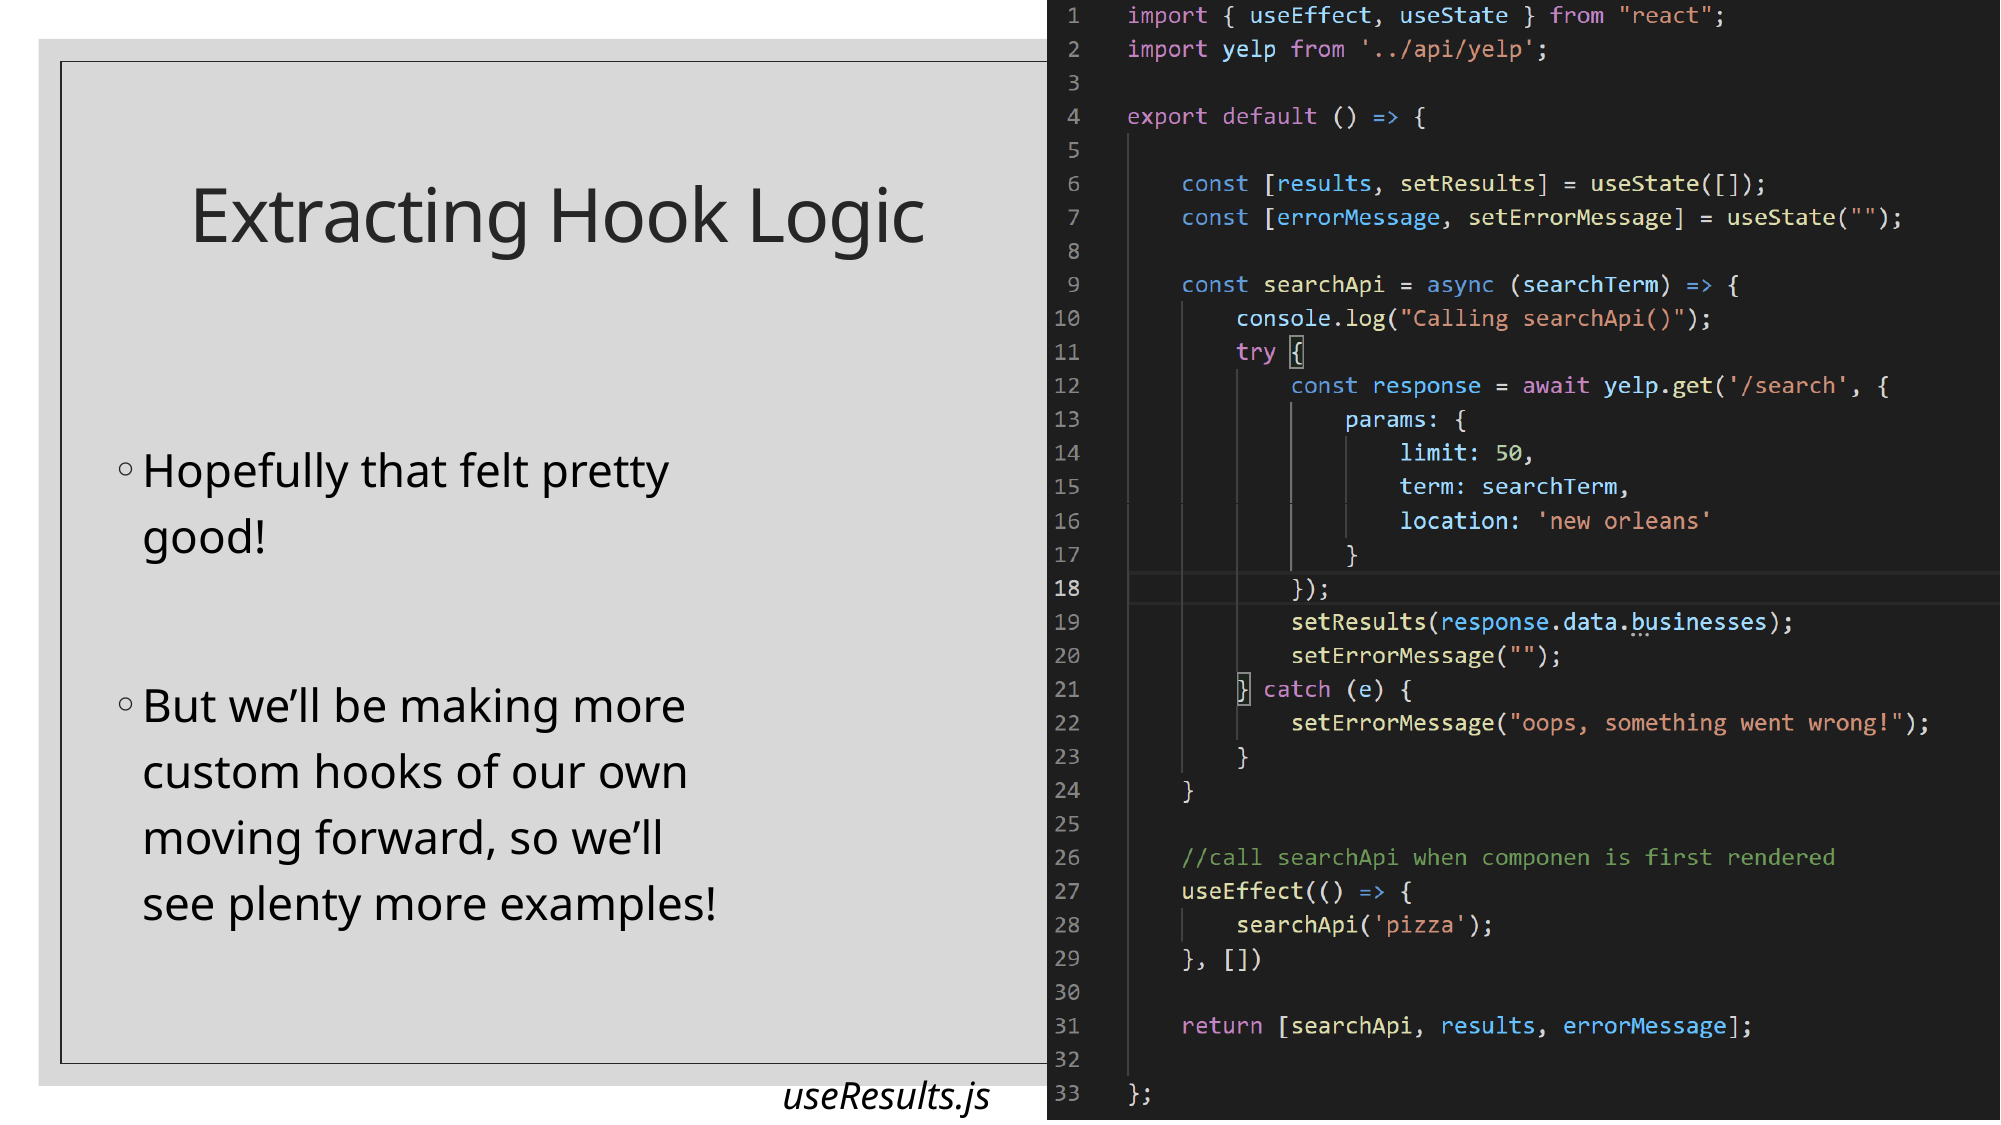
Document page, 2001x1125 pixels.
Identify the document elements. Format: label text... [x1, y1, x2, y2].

title Extracting Hook Logic [174, 105, 1041, 331]
text_box useResults.js [767, 1064, 1007, 1125]
list Hopefully that felt pretty good! But we’ll be making more custom hooks of our own moving forward, so we’ll see plenty more examples! [97, 422, 735, 1055]
picture [1047, 0, 2000, 1120]
